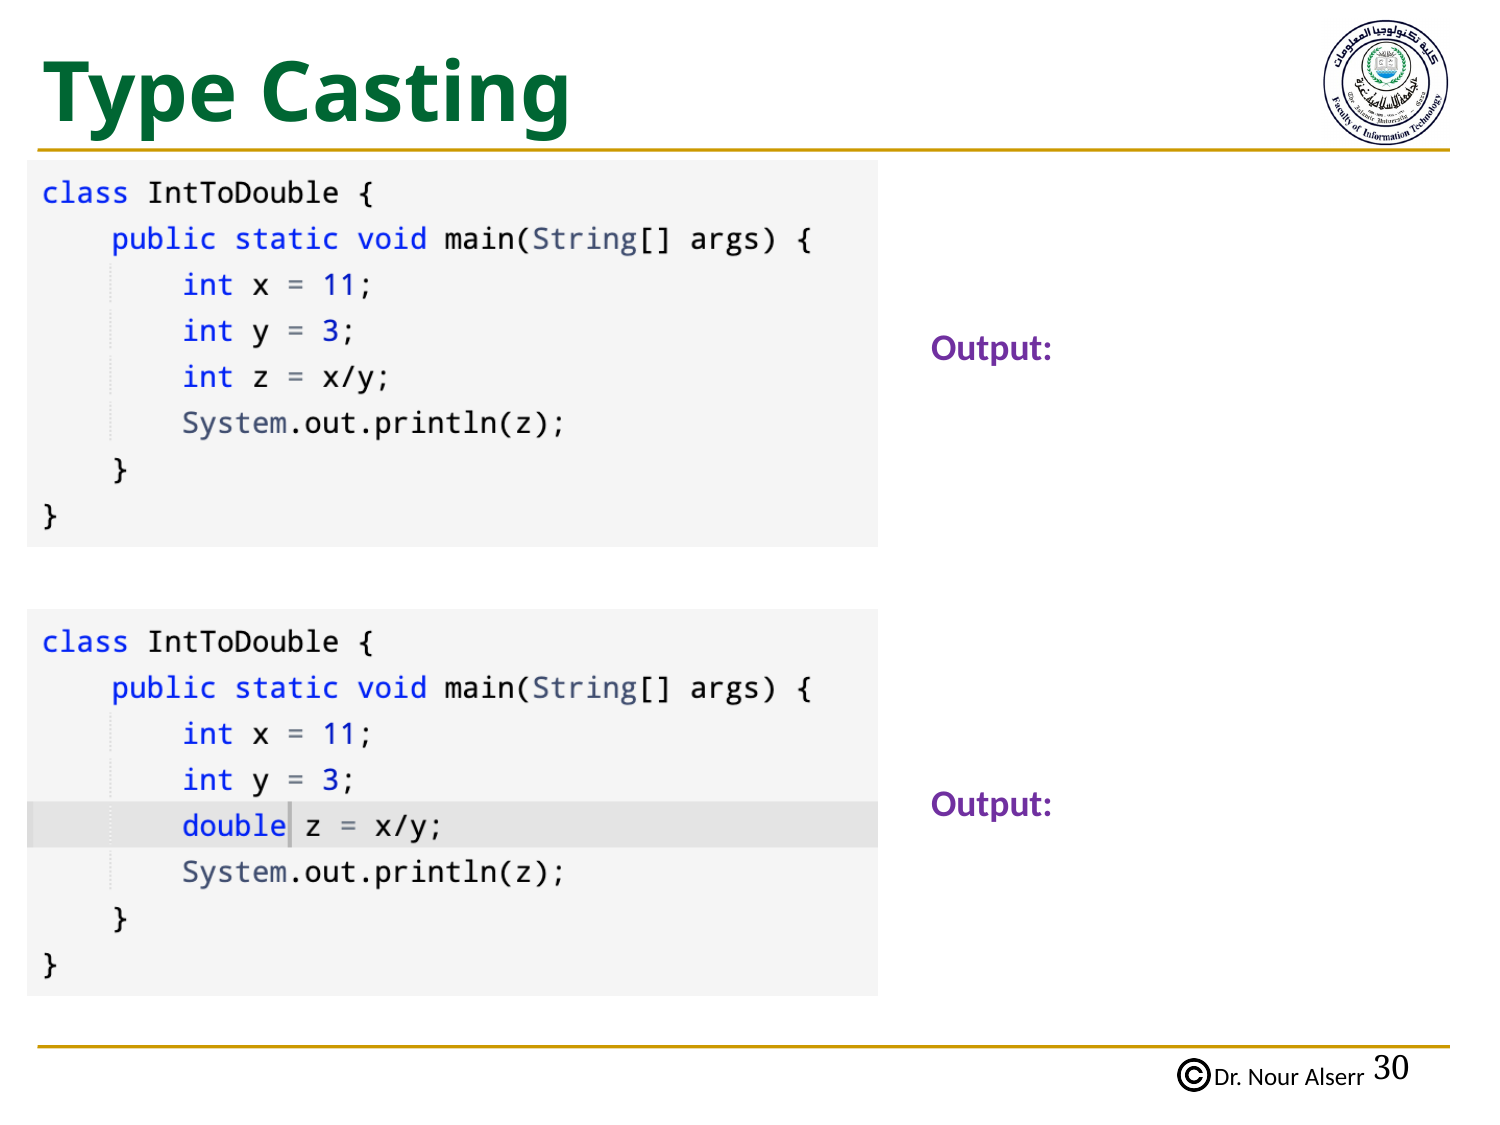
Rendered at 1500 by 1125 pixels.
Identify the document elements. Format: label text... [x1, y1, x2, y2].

text_box Output: [916, 772, 1068, 832]
picture [26, 609, 878, 996]
slide_number 30 [1074, 1023, 1426, 1100]
picture [26, 160, 878, 547]
picture [1321, 18, 1450, 30]
title Type Casting [26, 30, 1461, 207]
text_box Output: [916, 315, 1068, 376]
